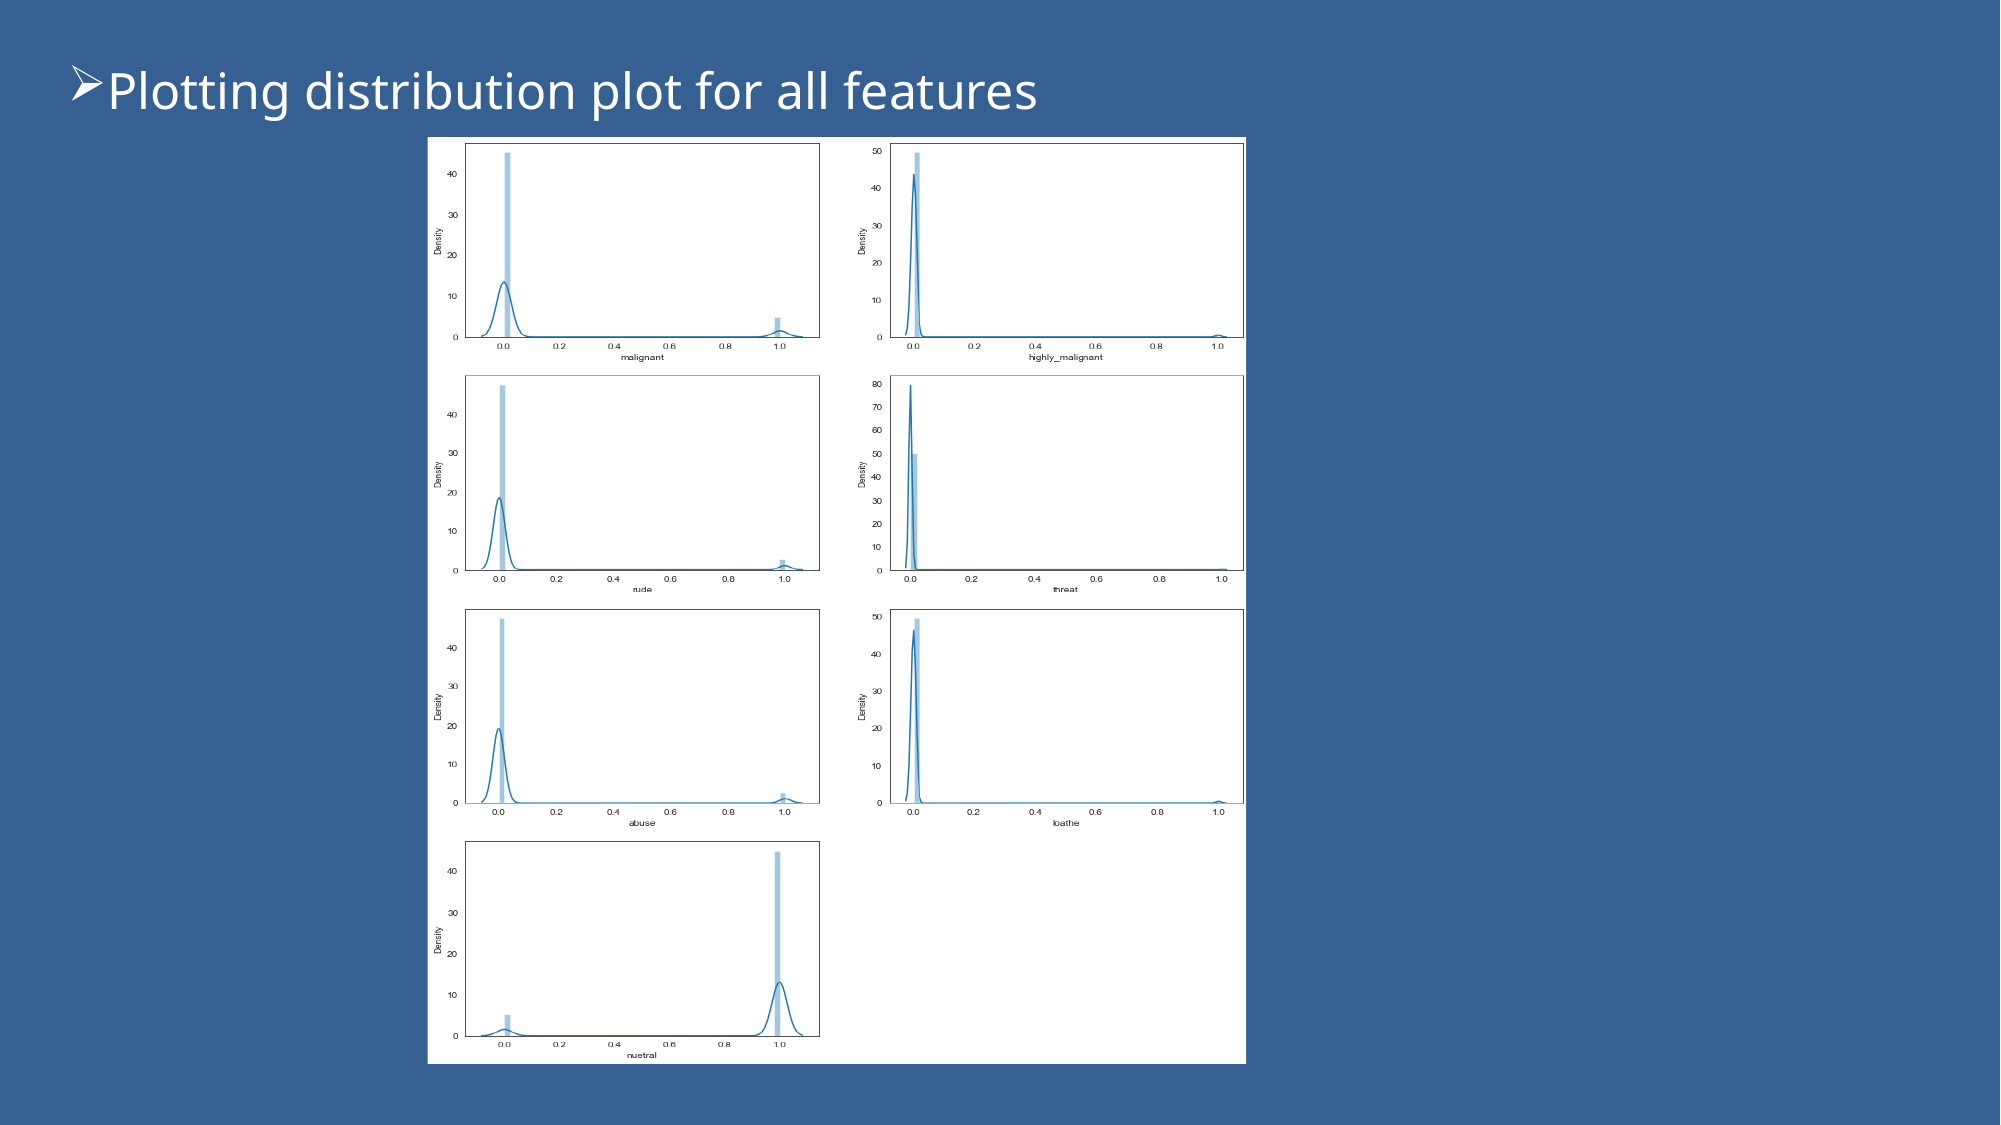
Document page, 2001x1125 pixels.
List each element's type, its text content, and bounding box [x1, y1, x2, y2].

picture [427, 137, 1247, 1064]
list Plotting distribution plot for all features [52, 61, 1940, 1088]
